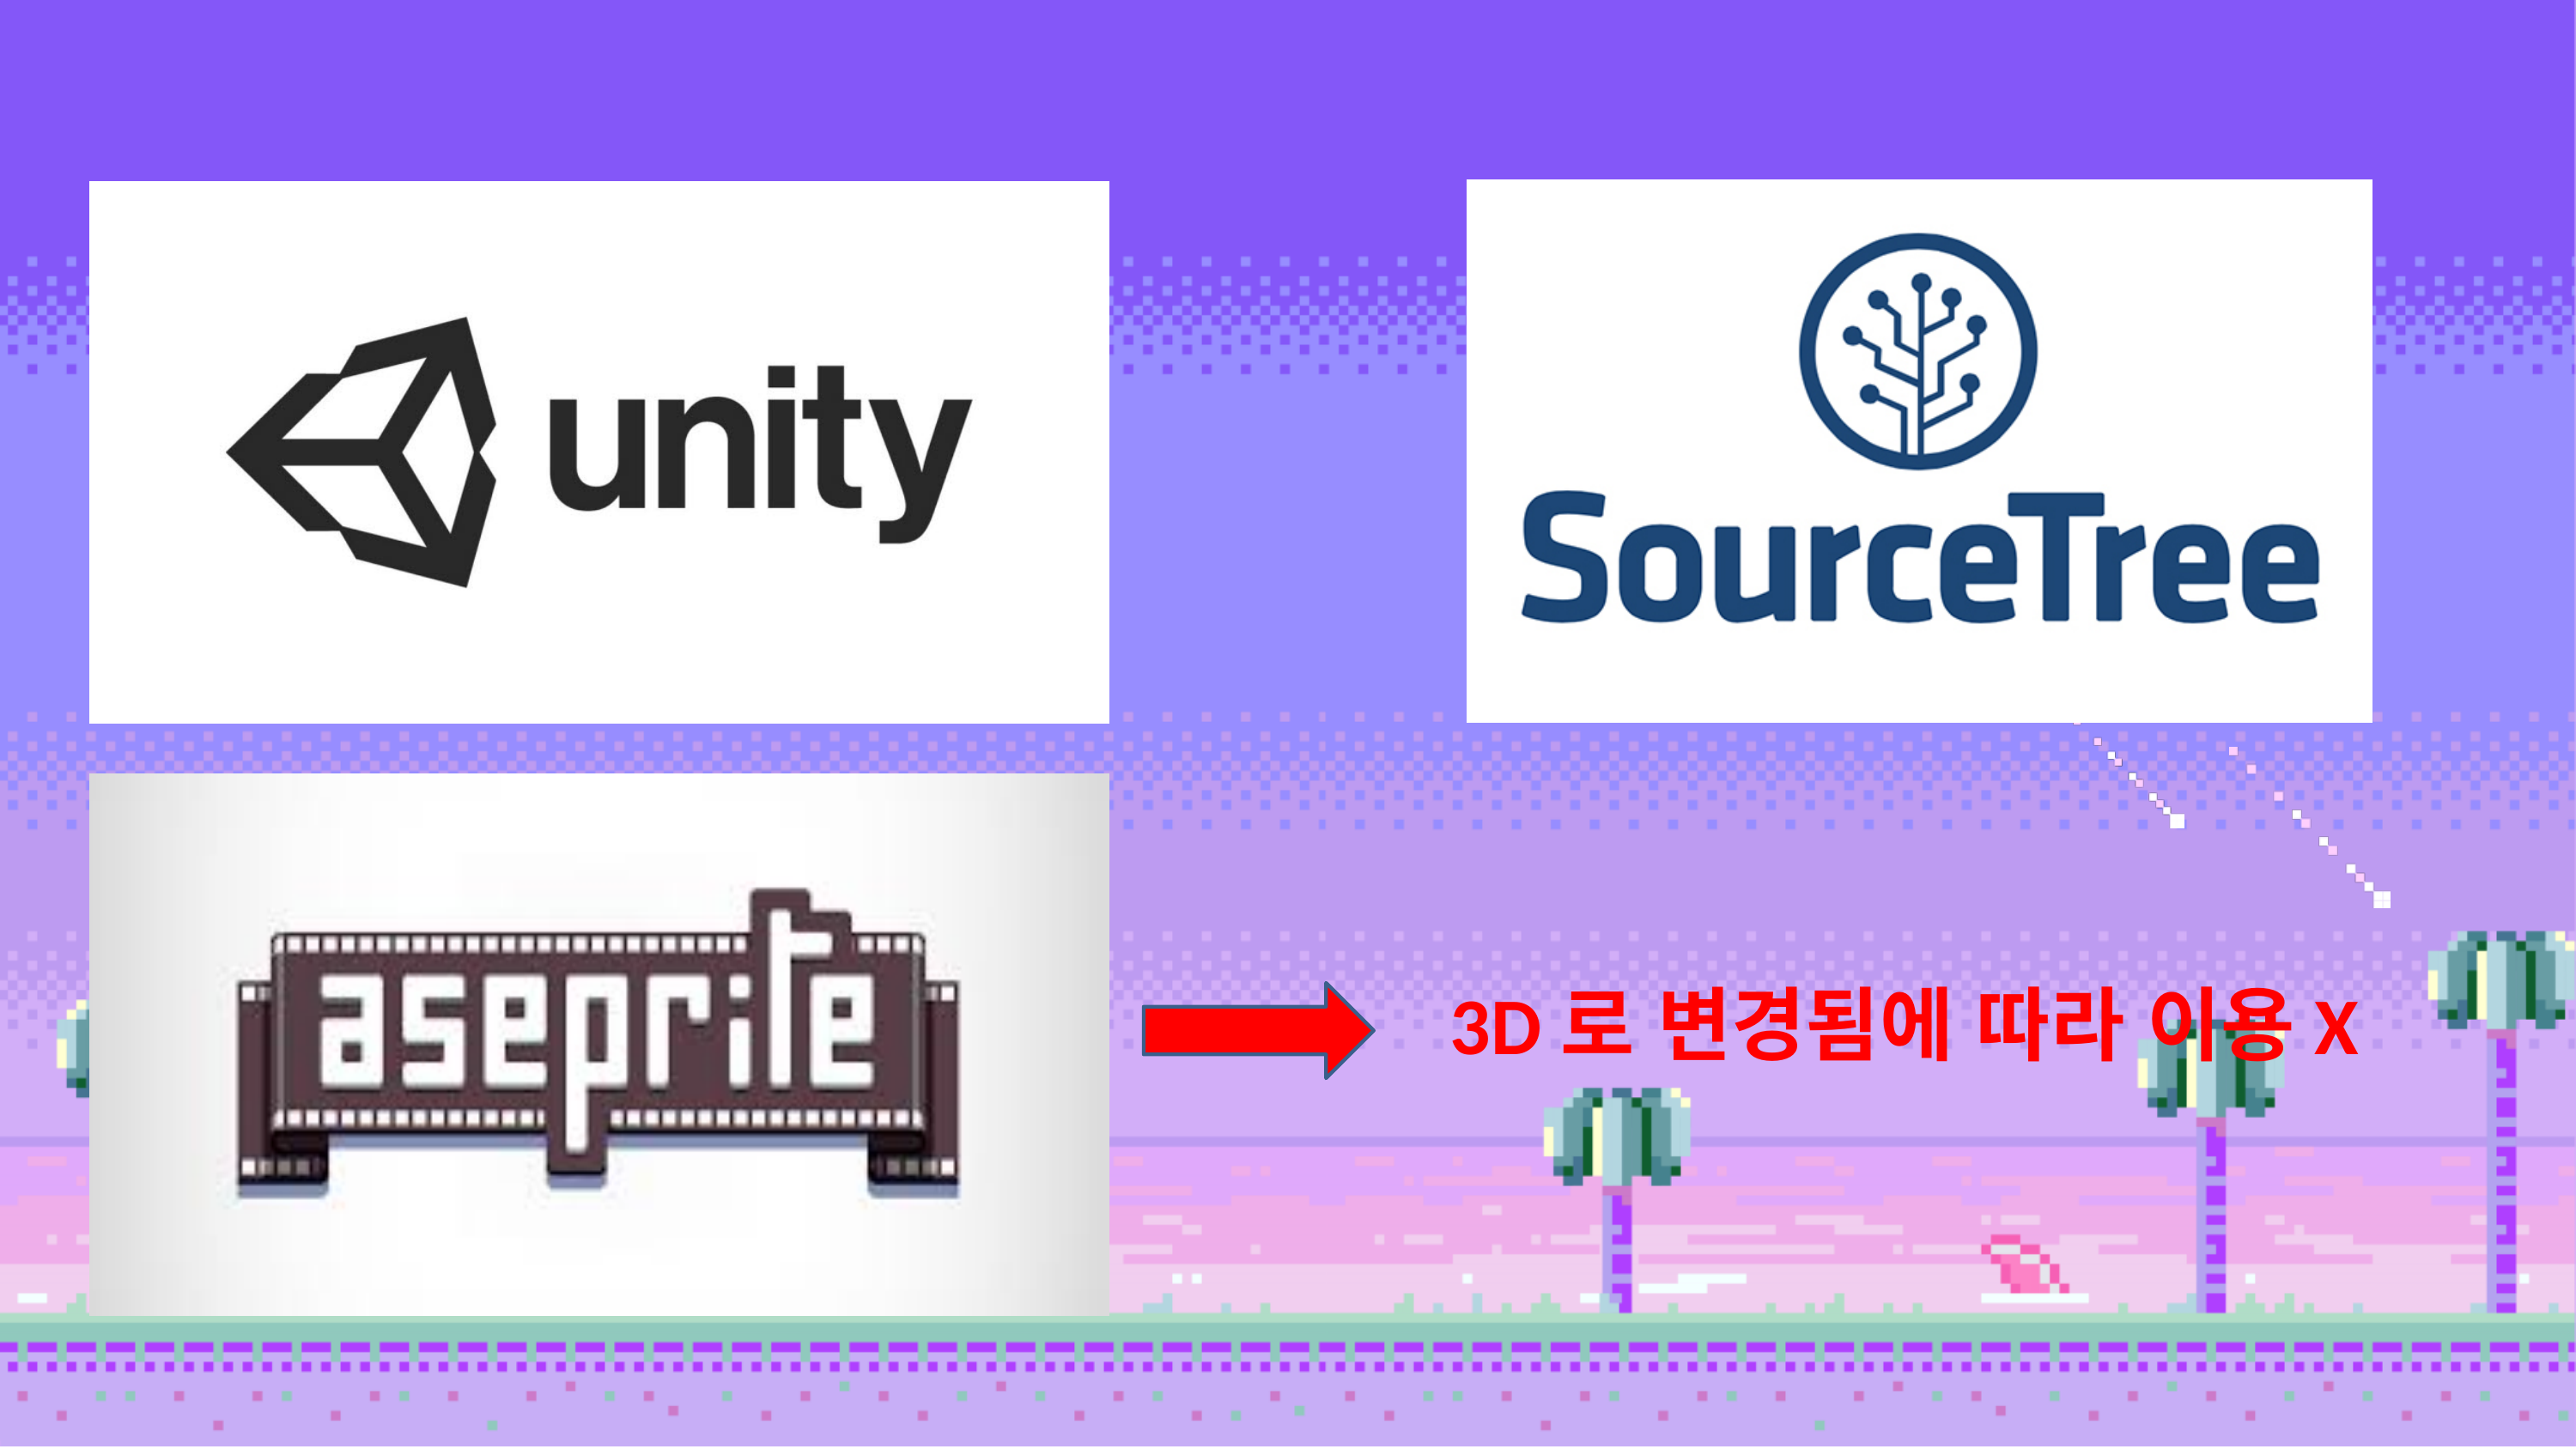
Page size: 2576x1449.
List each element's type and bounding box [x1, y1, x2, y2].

text_box [0, 0, 2576, 1447]
picture [1466, 179, 2372, 724]
picture [88, 773, 1109, 1316]
text_box [2060, 704, 2391, 909]
picture [88, 181, 1109, 724]
